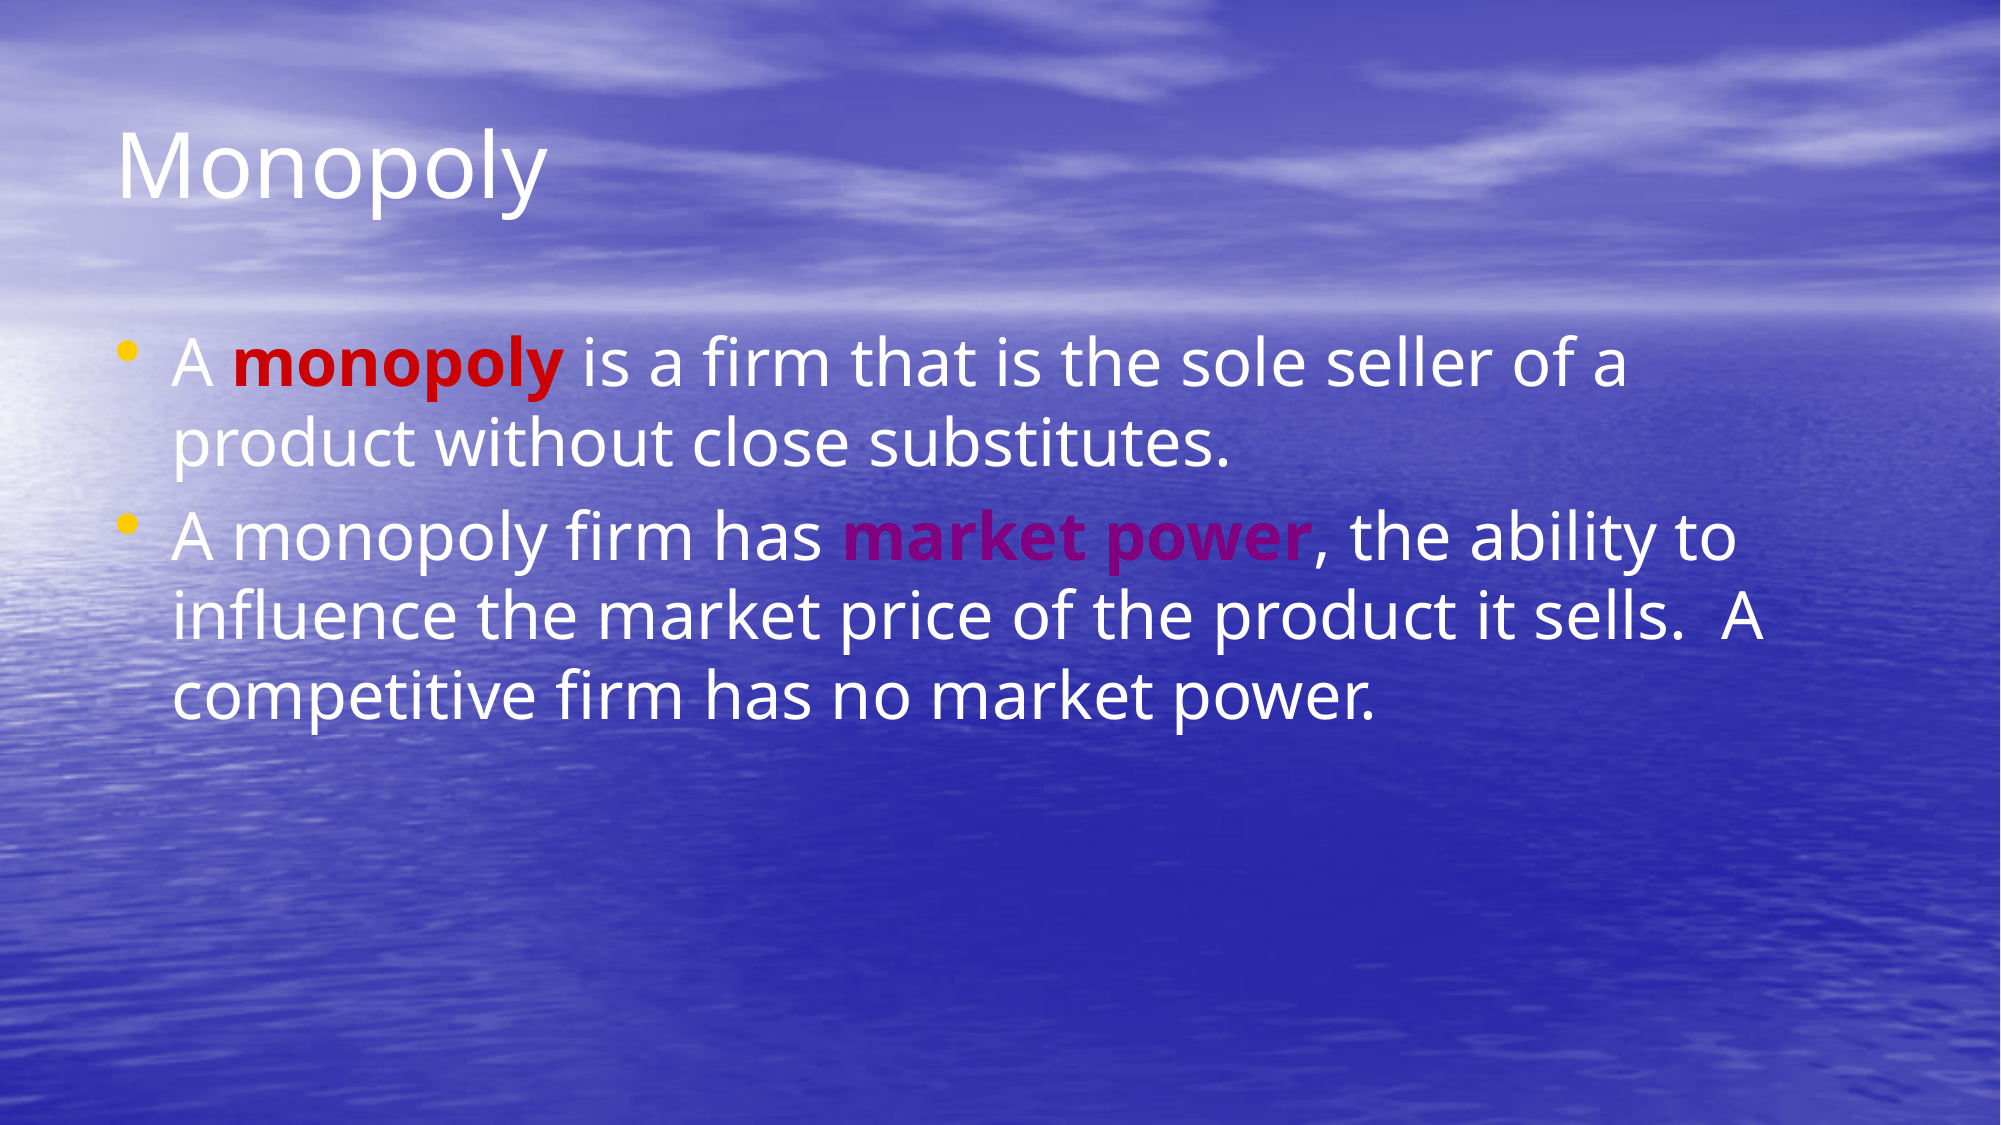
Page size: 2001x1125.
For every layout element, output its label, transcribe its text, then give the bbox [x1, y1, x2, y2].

title Monopoly [99, 47, 1900, 275]
list A monopoly is a firm that is the sole seller of a product without close substitutes. A monopoly firm has market power, the ability to influence the market price of the product it sells. A competitive firm has no market power. [99, 312, 1900, 988]
